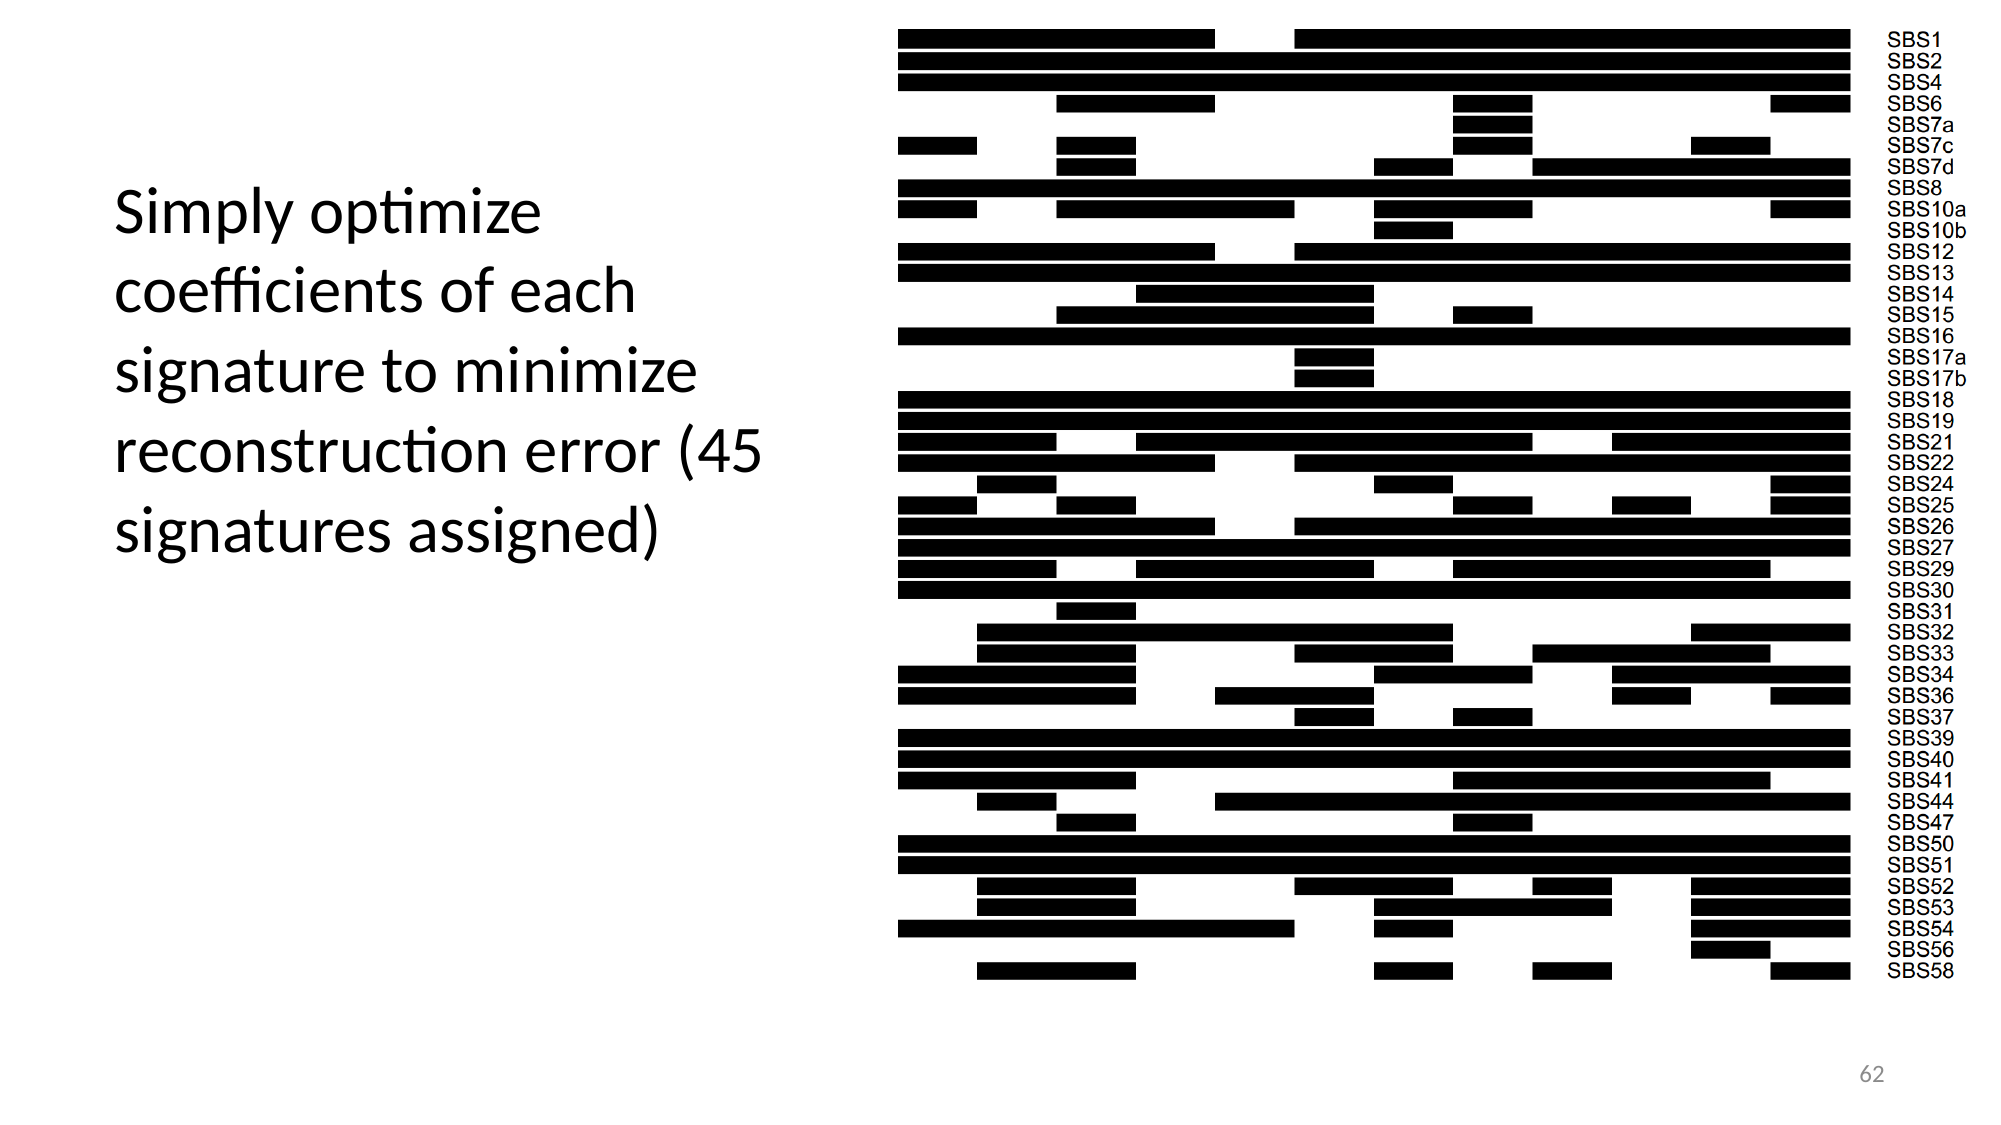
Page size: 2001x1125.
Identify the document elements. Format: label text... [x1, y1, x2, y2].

slide_number 62 [1433, 1042, 1900, 1103]
title Simply optimize coefficients of each signature to minimize reconstruction error (45 signatures assigned) [99, 45, 819, 688]
picture [824, 12, 1988, 1013]
